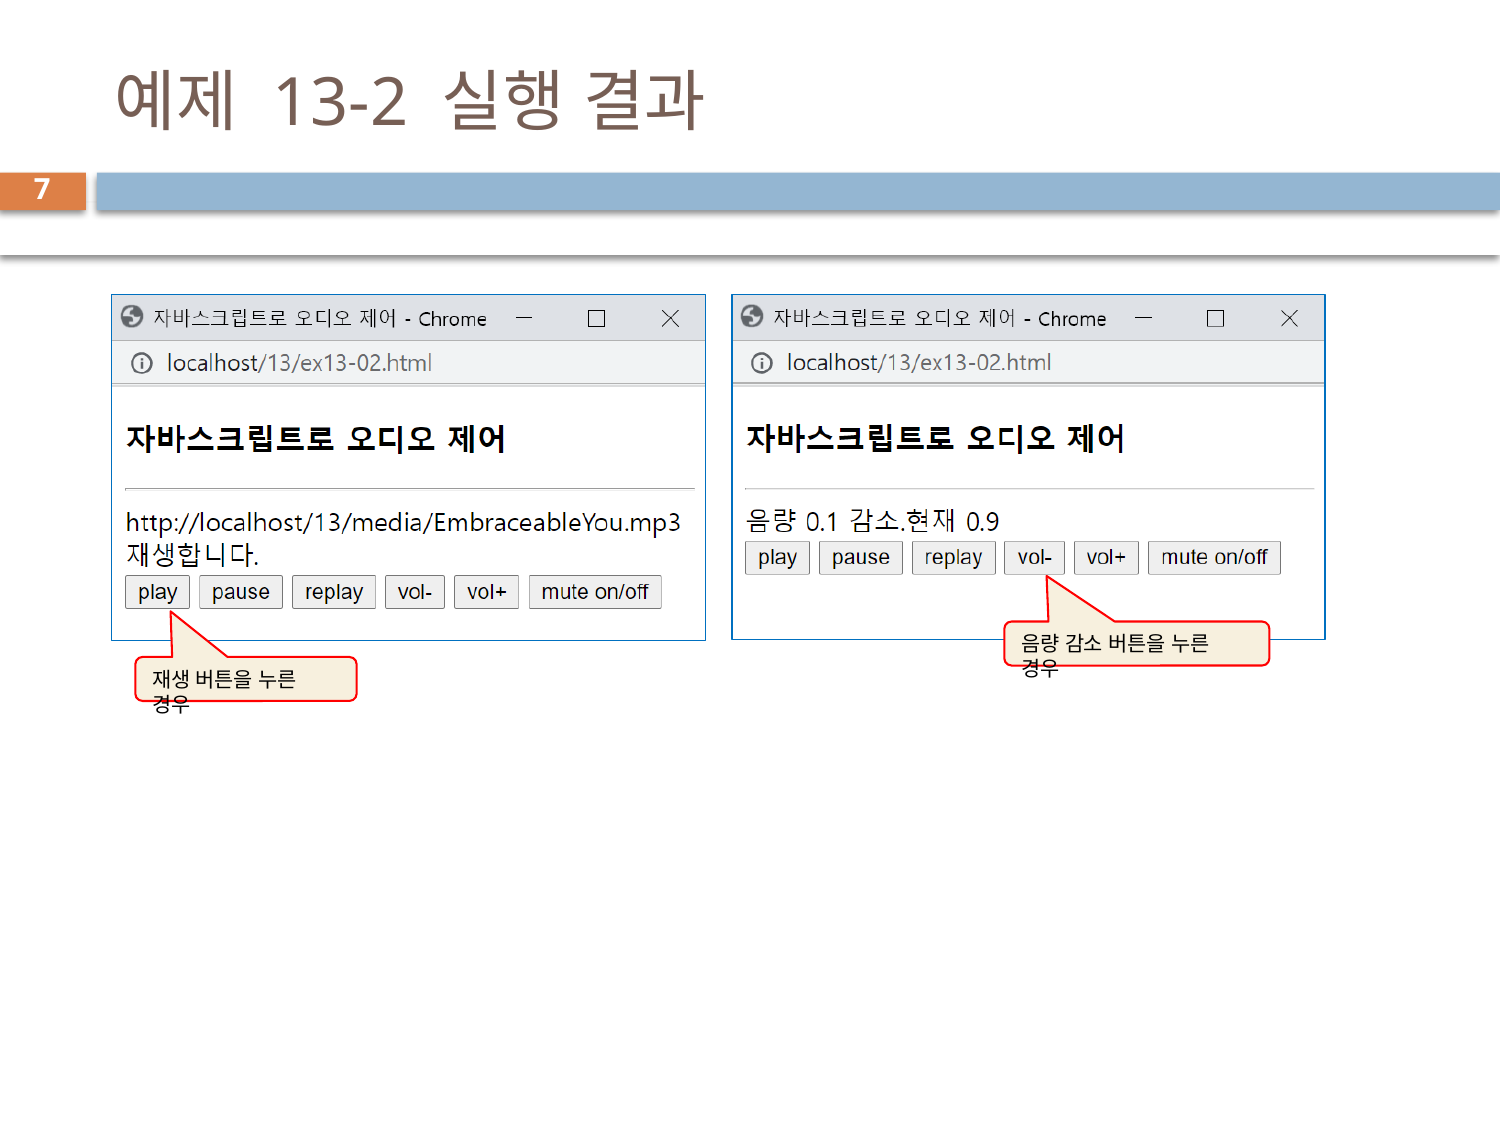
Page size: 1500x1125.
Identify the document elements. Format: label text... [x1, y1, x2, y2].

title 예제 13-2 실행 결과 [99, 37, 1438, 161]
text_box 음량 감소 버튼을 누른 경우 [1004, 649, 1270, 666]
picture [111, 294, 706, 641]
text_box 재생 버튼을 누른 경우 [135, 650, 357, 701]
slide_number 7 [0, 170, 87, 211]
picture [732, 294, 1325, 640]
